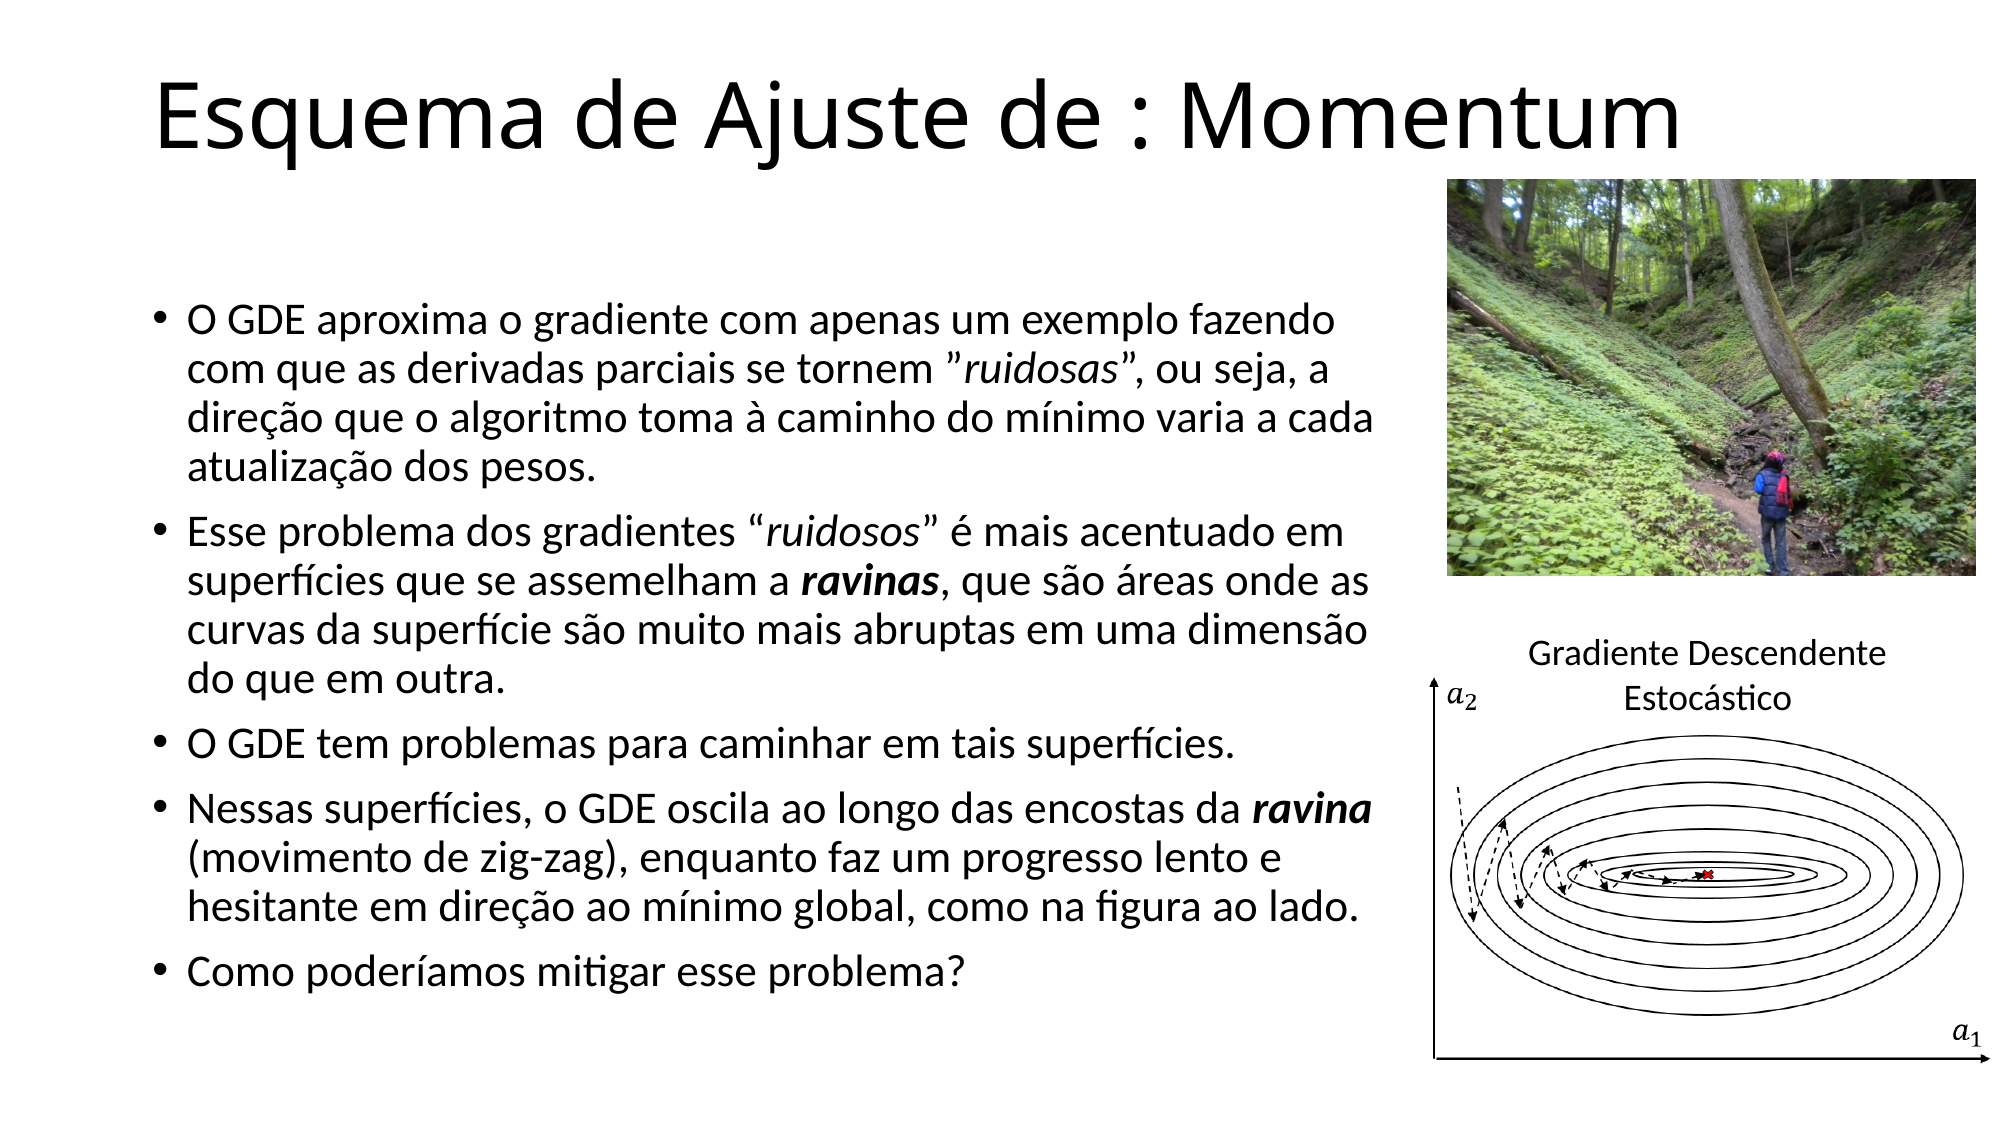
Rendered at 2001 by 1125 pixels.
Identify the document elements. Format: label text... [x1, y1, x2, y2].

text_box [1423, 621, 2000, 1069]
list O GDE aproxima o gradiente com apenas um exemplo fazendo com que as derivadas parciais se tornem ”ruidosas”, ou seja, a direção que o algoritmo toma à caminho do mínimo varia a cada atualização dos pesos. Esse problema dos gradientes “ruidosos” é mais acentuado em superfícies que se assemelham a ravinas, que são áreas onde as curvas da superfície são muito mais abruptas em uma dimensão do que em outra. O GDE tem problemas para caminhar em tais superfícies. Nessas superfícies, o GDE oscila ao longo das encostas da ravina (movimento de zig-zag), enquanto faz um progresso lento e hesitante em direção ao mínimo global, como na figura ao lado. Como poderíamos mitigar esse problema? [137, 287, 1416, 1014]
picture [1447, 179, 1976, 576]
